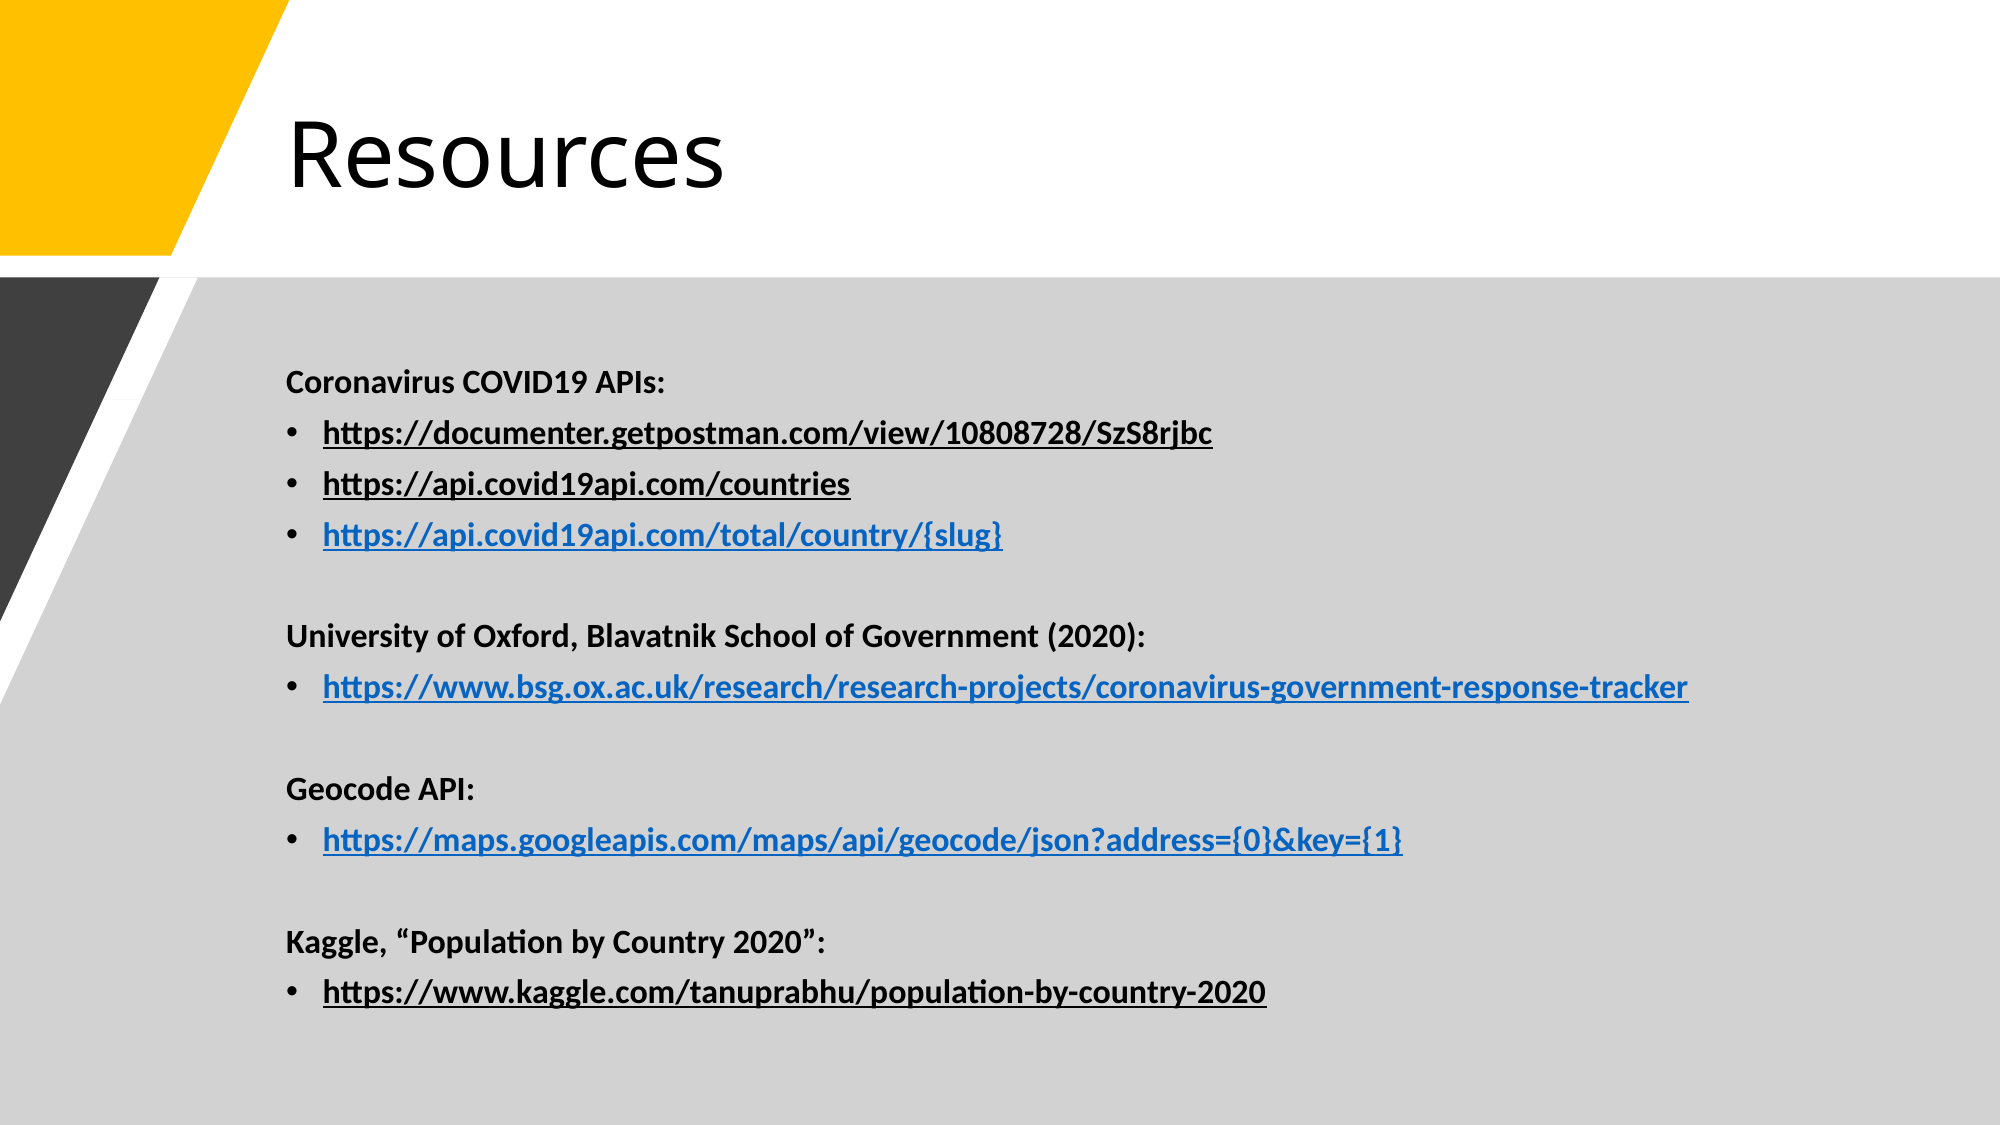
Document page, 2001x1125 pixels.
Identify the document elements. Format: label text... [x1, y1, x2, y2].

list Coronavirus COVID19 APIs: https://documenter.getpostman.com/view/10808728/SzS8rjbc https://api.covid19api.com/countries https://api.covid19api.com/total/country/{slug} University of Oxford, Blavatnik School of Government (2020): https://www.bsg.ox.ac.uk/research/research-projects/coronavirus-government-response-tracker Geocode API: https://maps.googleapis.com/maps/api/geocode/json?address={0}&key={1} Kaggle, “Population by Country 2020”: https://www.kaggle.com/tanuprabhu/population-by-country-2020 [271, 356, 1808, 1020]
text_box [0, 0, 291, 257]
text_box [0, 276, 162, 622]
title Resources [271, 60, 1808, 255]
text_box [0, 276, 2000, 1125]
